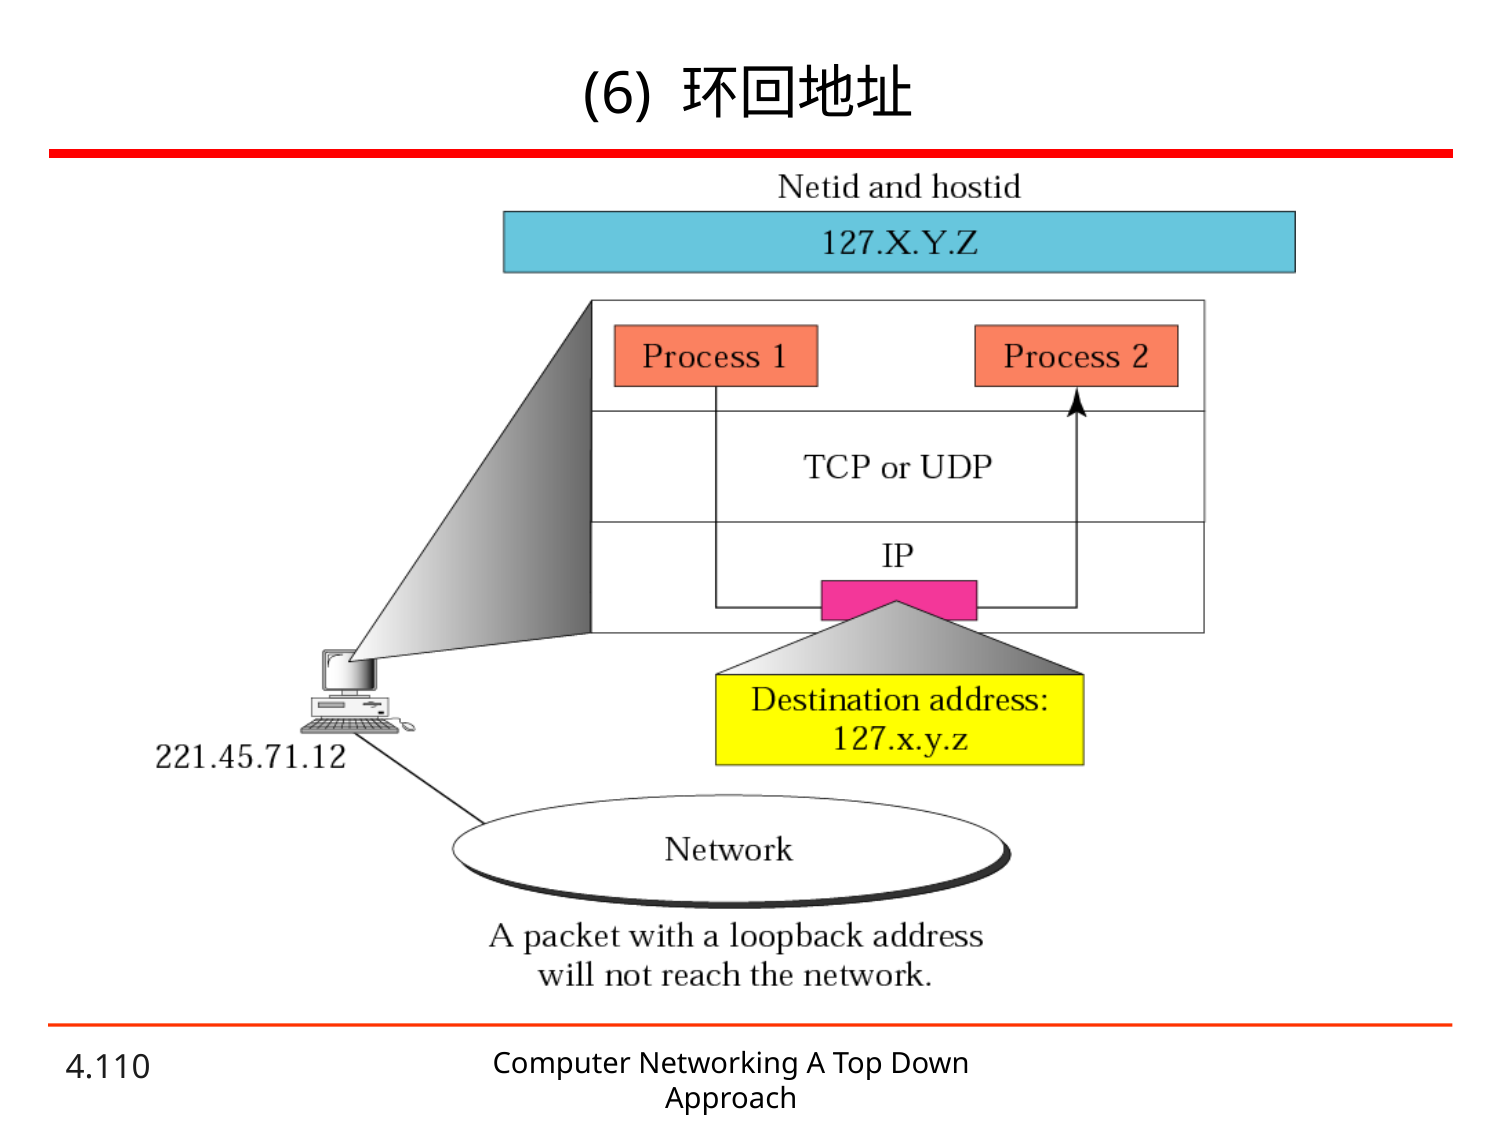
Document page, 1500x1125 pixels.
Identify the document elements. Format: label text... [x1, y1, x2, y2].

picture [153, 168, 1296, 995]
title (6) 环回地址 [55, 37, 1443, 143]
